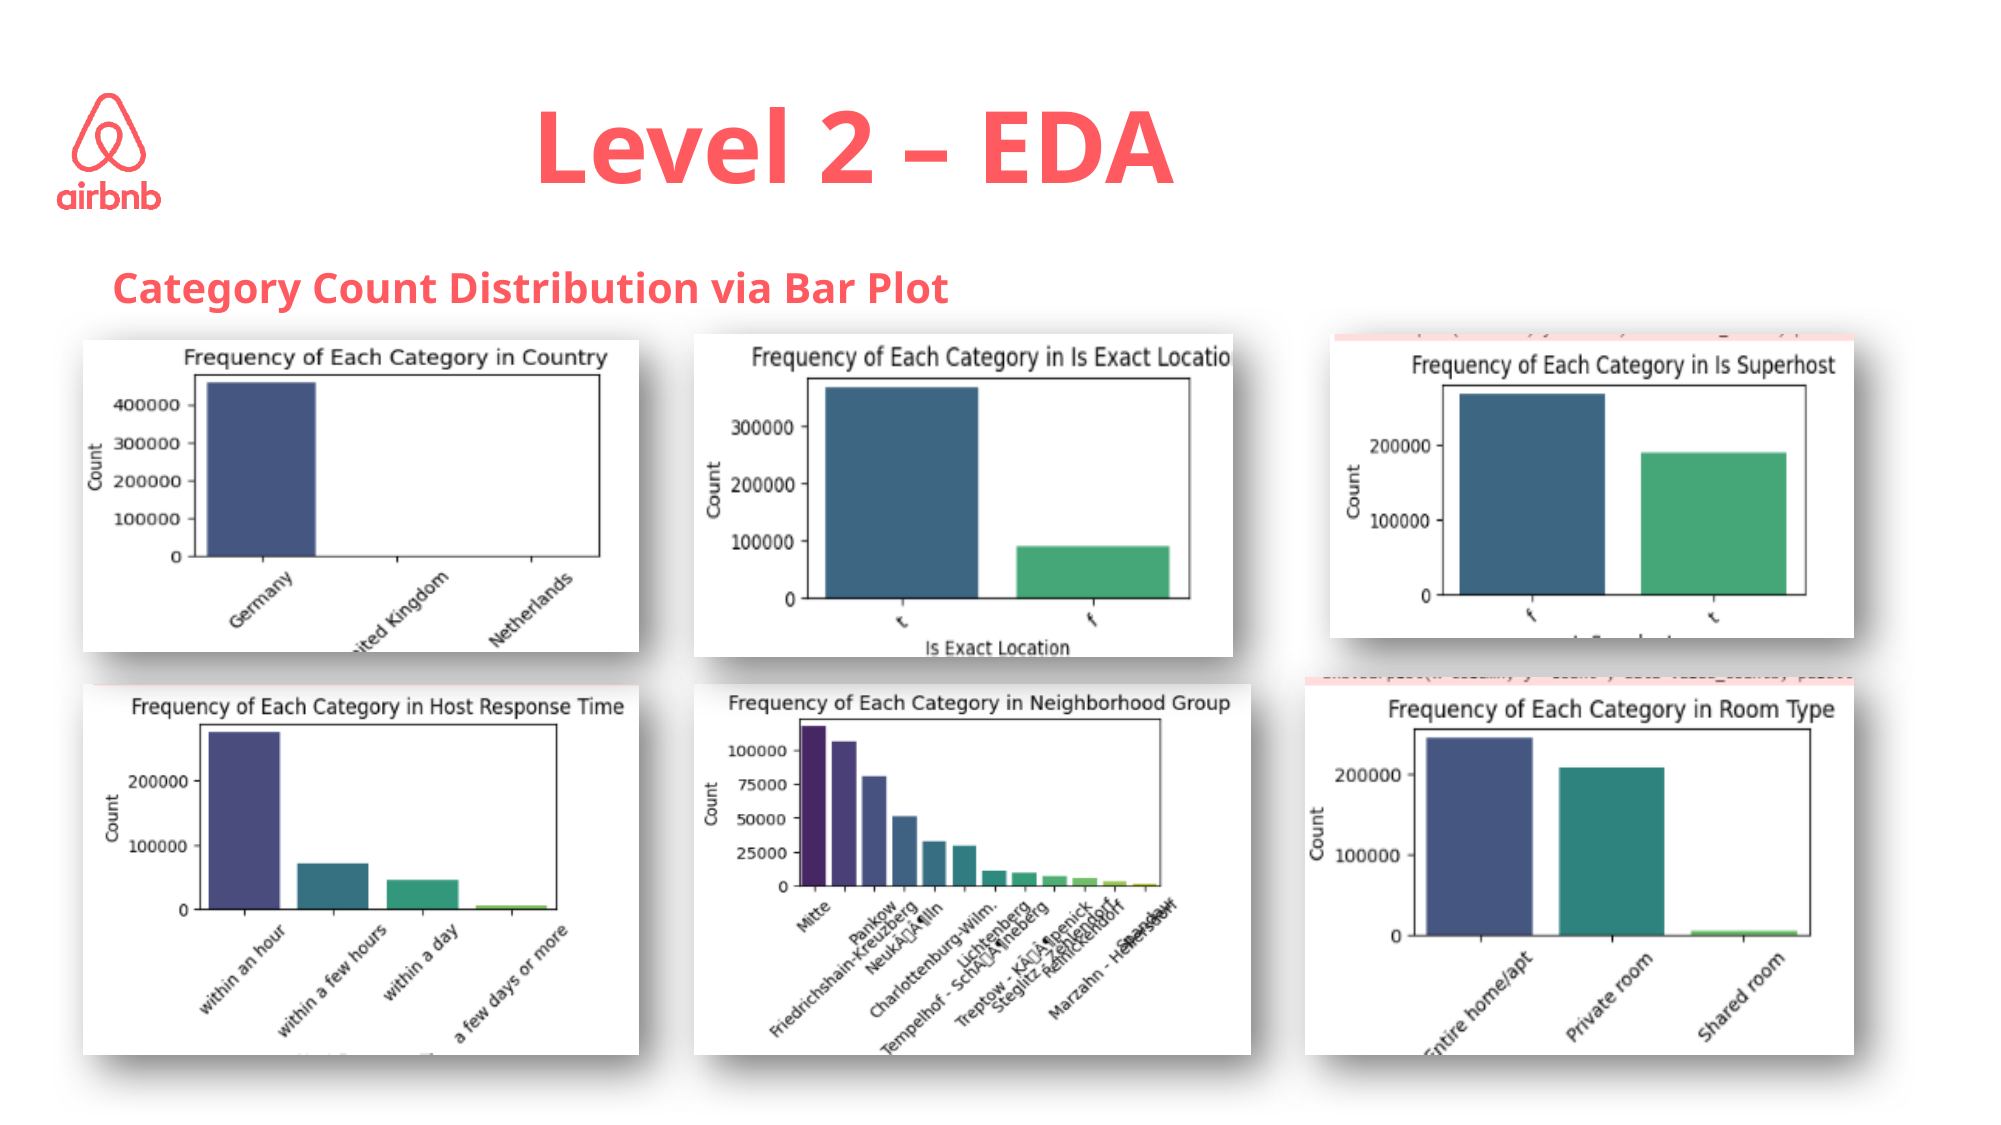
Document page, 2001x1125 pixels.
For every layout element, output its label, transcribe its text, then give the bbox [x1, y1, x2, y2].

picture [694, 684, 1251, 1055]
picture [1330, 334, 1855, 638]
picture [83, 684, 639, 1055]
text_box Category Count Distribution via Bar Plot [97, 254, 1016, 320]
picture [1304, 676, 1854, 1055]
picture [83, 340, 639, 652]
title Level 2 – EDA [29, 89, 1705, 213]
picture [694, 334, 1233, 657]
